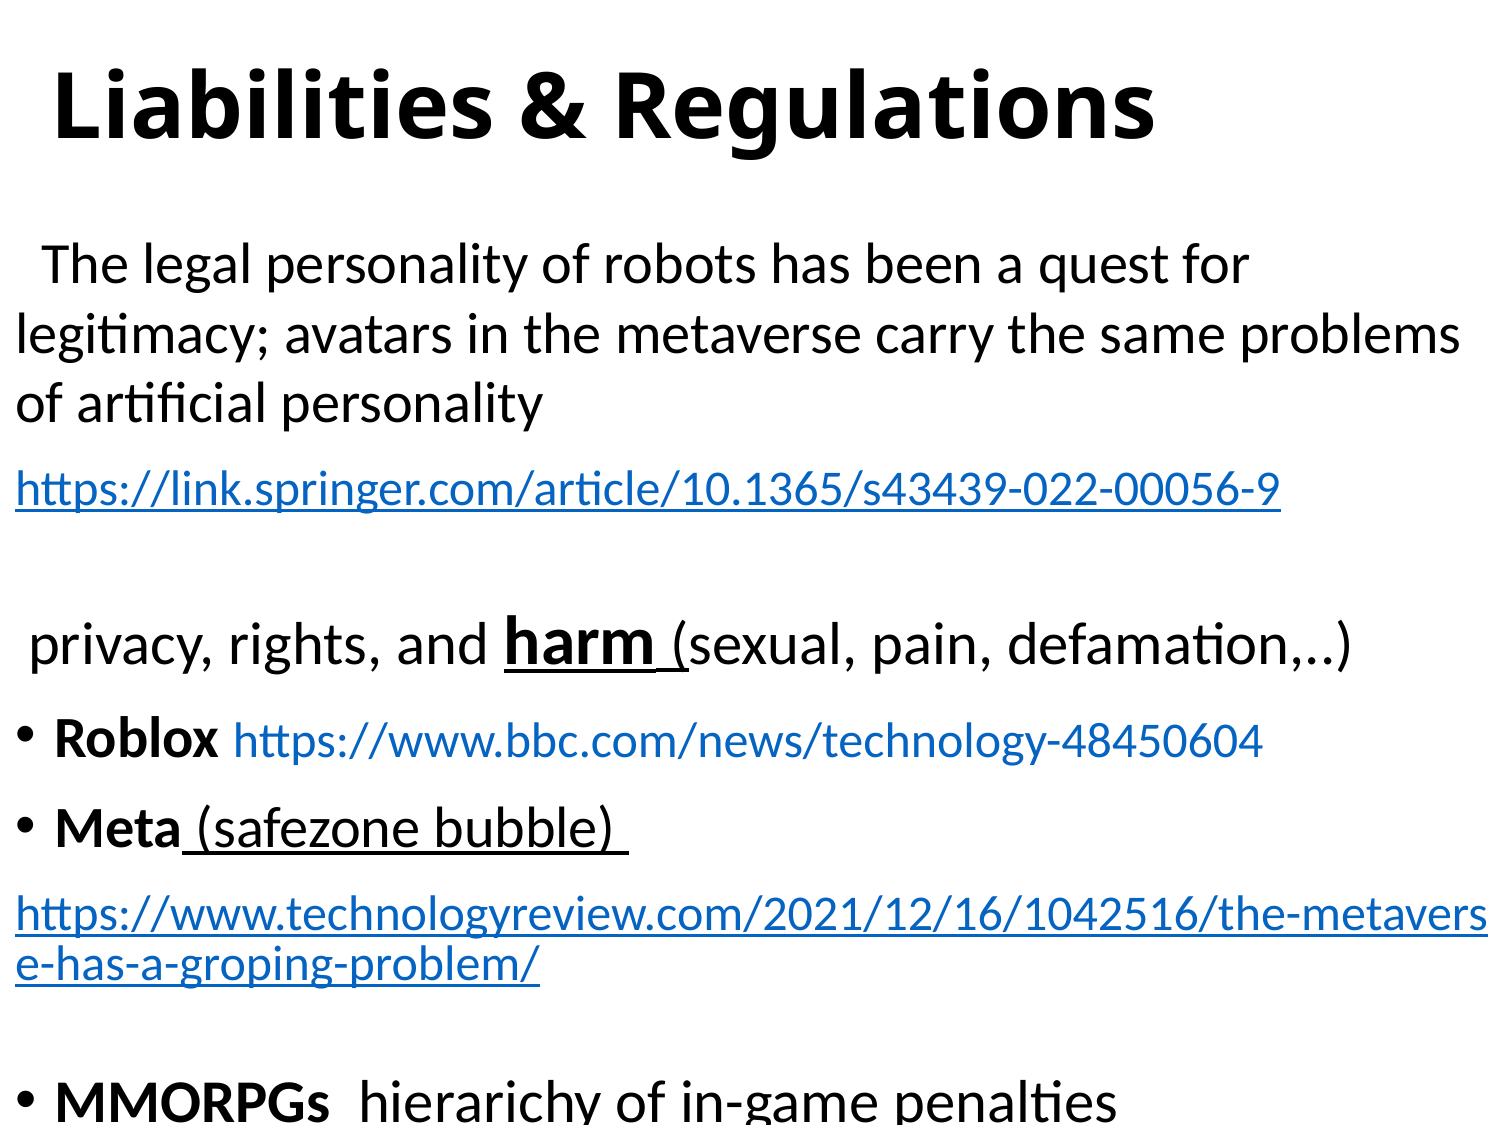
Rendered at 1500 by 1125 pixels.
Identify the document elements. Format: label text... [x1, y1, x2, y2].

list The legal personality of robots has been a quest for legitimacy; avatars in the metaverse carry the same problems of artificial personality https://link.springer.com/article/10.1365/s43439-022-00056-9 privacy, rights, and harm (sexual, pain, defamation,..) Roblox https://www.bbc.com/news/technology-48450604 Meta (safezone bubble) https://www.technologyreview.com/2021/12/16/1042516/the-metaverse-has-a-groping-problem/ MMORPGs hierarichy of in-game penalties https://link.springer.com/article/10.1007/s10676-019-09498-y#:~:text=By%20exploiting%20the%20player%20controlling,be%20wrong%20on%20Kantian%20grounds. [0, 217, 1500, 1125]
title Liabilities & Regulations [35, 0, 1330, 217]
